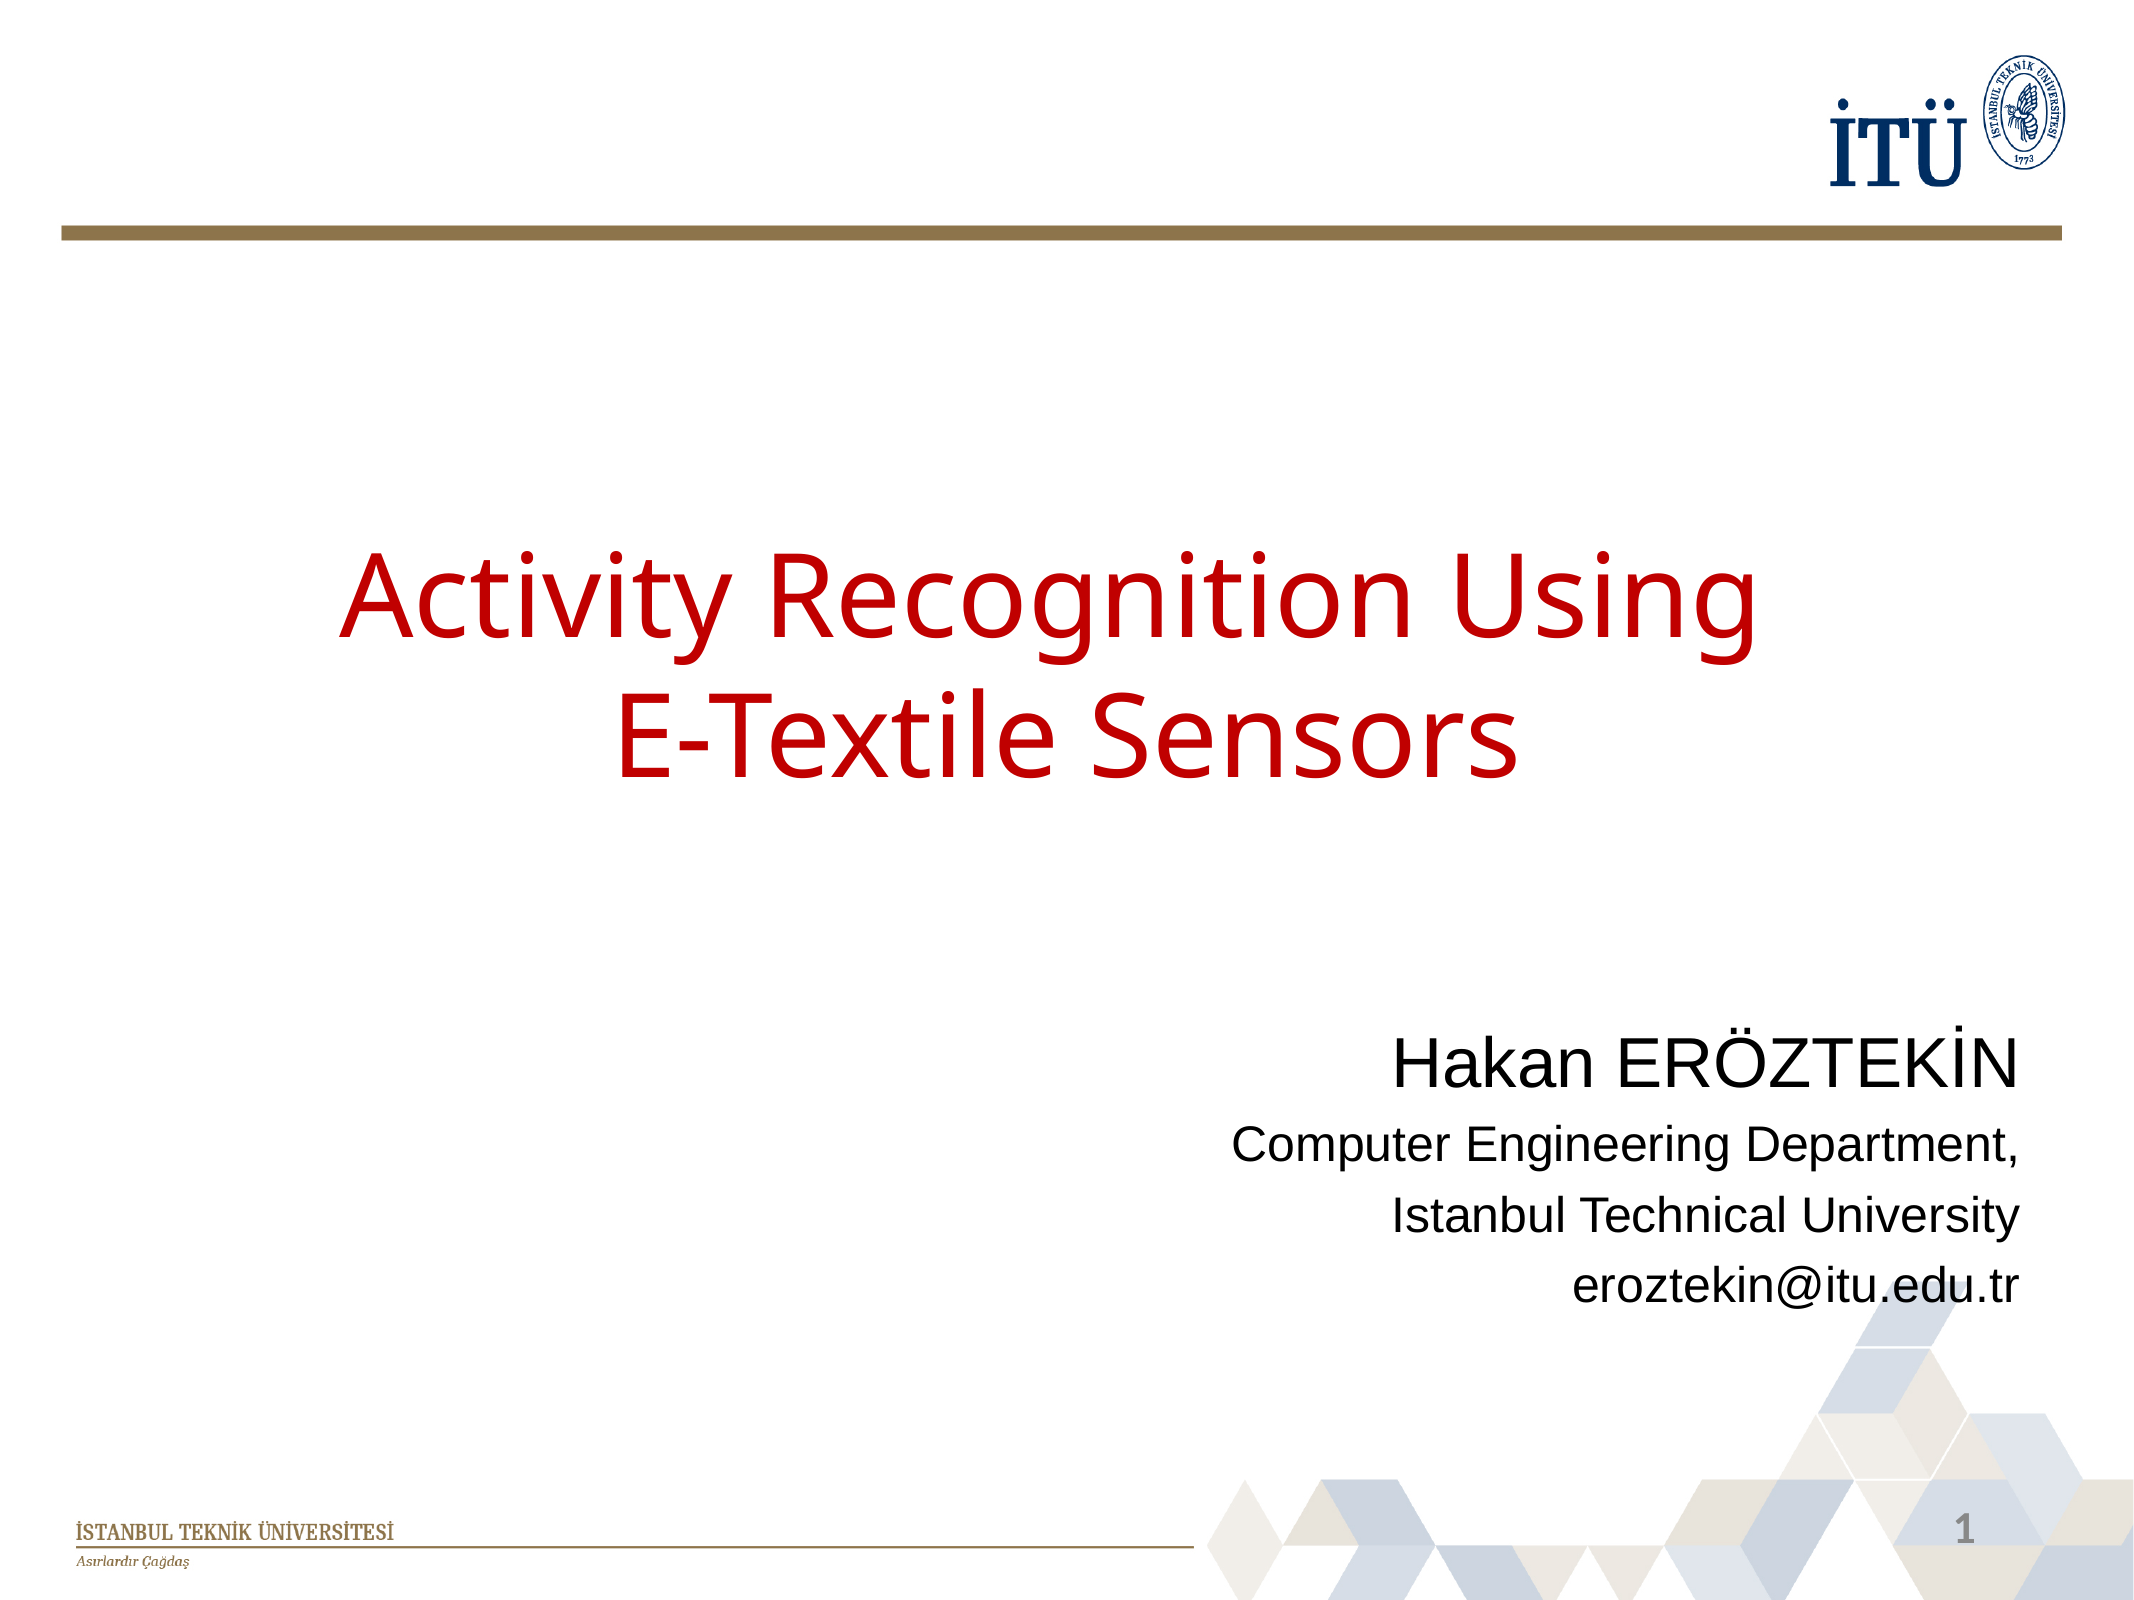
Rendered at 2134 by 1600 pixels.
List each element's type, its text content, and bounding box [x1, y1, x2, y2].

slide_number 1 [1935, 1487, 1988, 1564]
text_box Activity Recognition Using E-Textile Sensors Hakan ERÖZTEKİN Computer Engineering Department, Istanbul Technical University eroztekin@itu.edu.tr [102, 510, 2032, 1324]
picture [0, 0, 2134, 1600]
